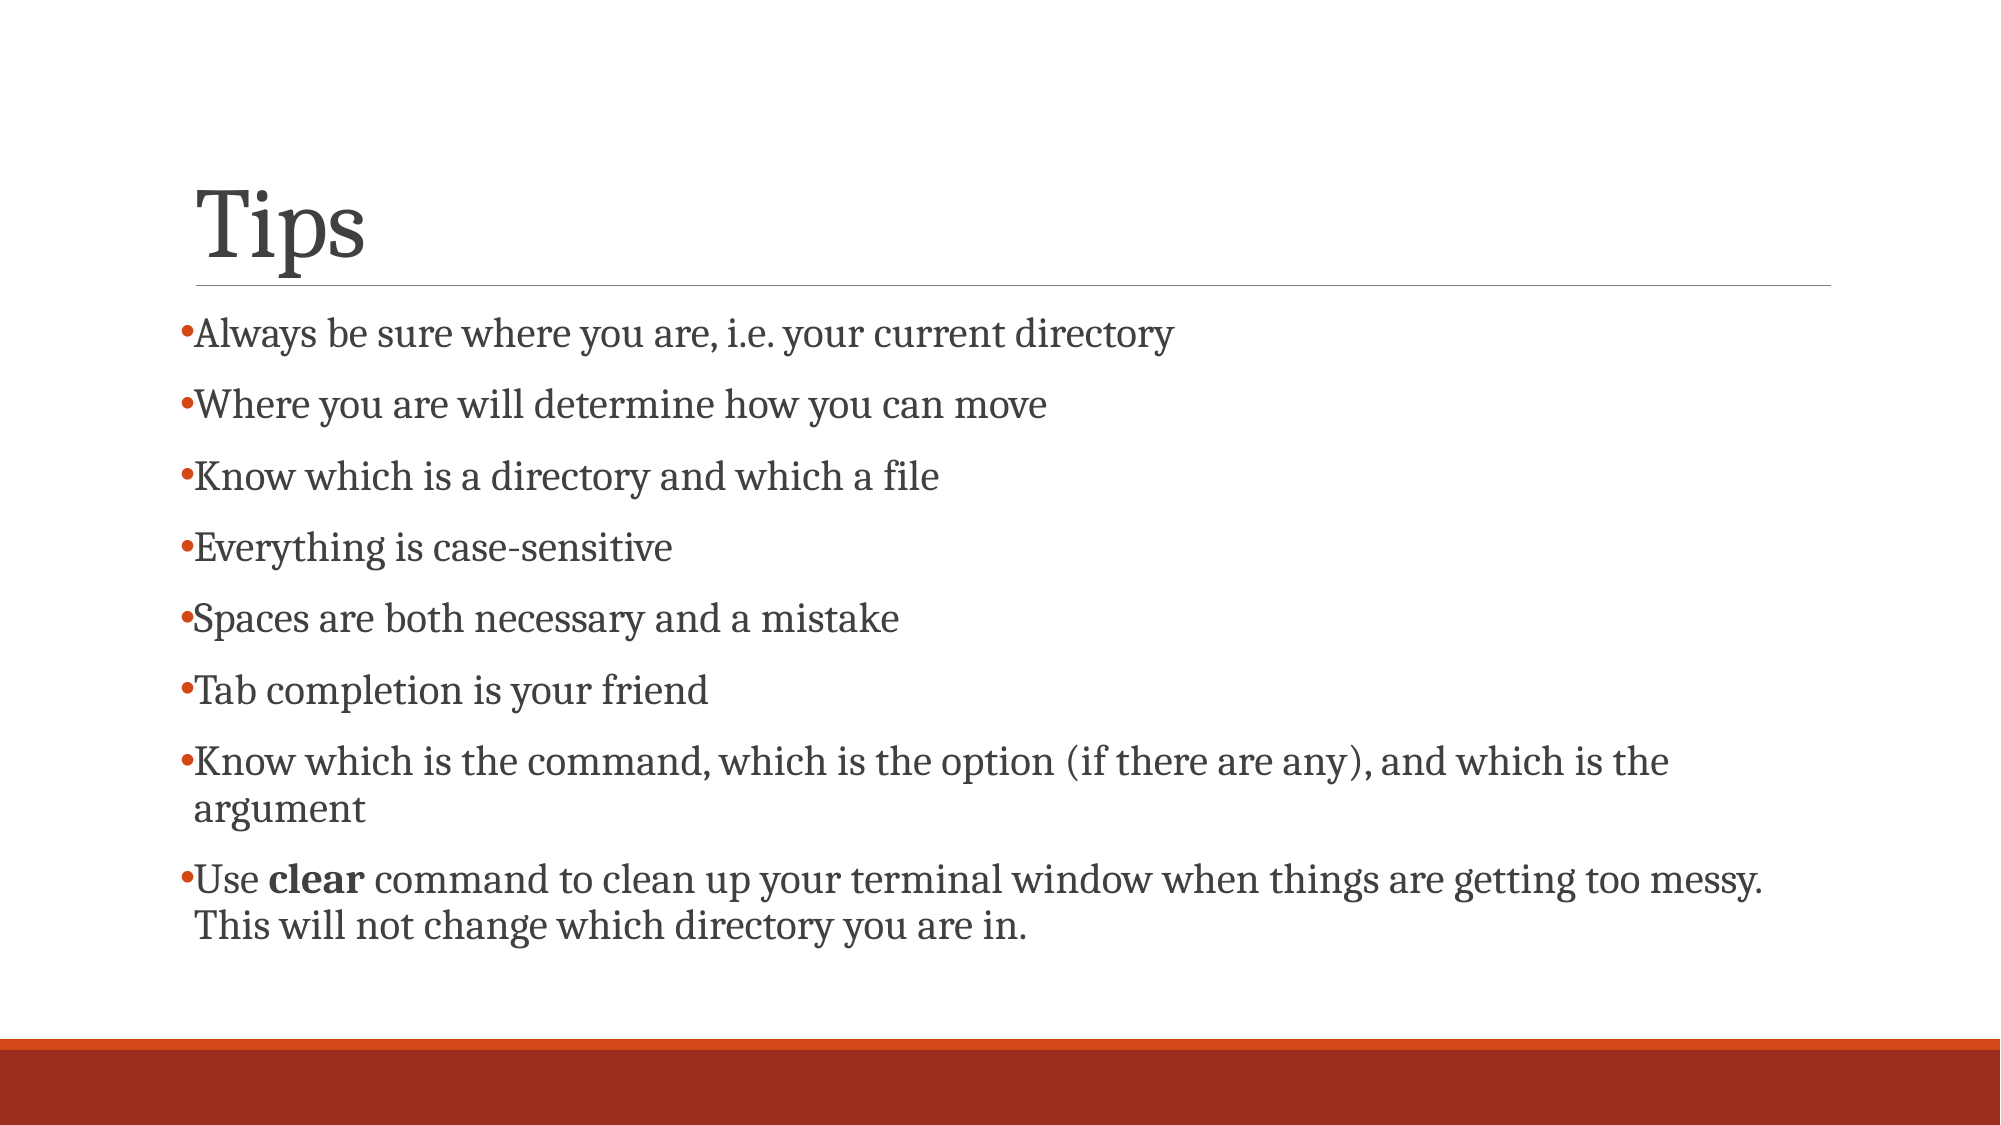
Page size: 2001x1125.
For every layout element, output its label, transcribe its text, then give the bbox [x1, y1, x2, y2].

title Tips [180, 47, 1830, 285]
list Always be sure where you are, i.e. your current directory Where you are will determine how you can move Know which is a directory and which a file Everything is case-sensitive Spaces are both necessary and a mistake Tab completion is your friend Know which is the command, which is the option (if there are any), and which is the argument Use clear command to clean up your terminal window when things are getting too messy. This will not change which directory you are in. [180, 302, 1830, 963]
